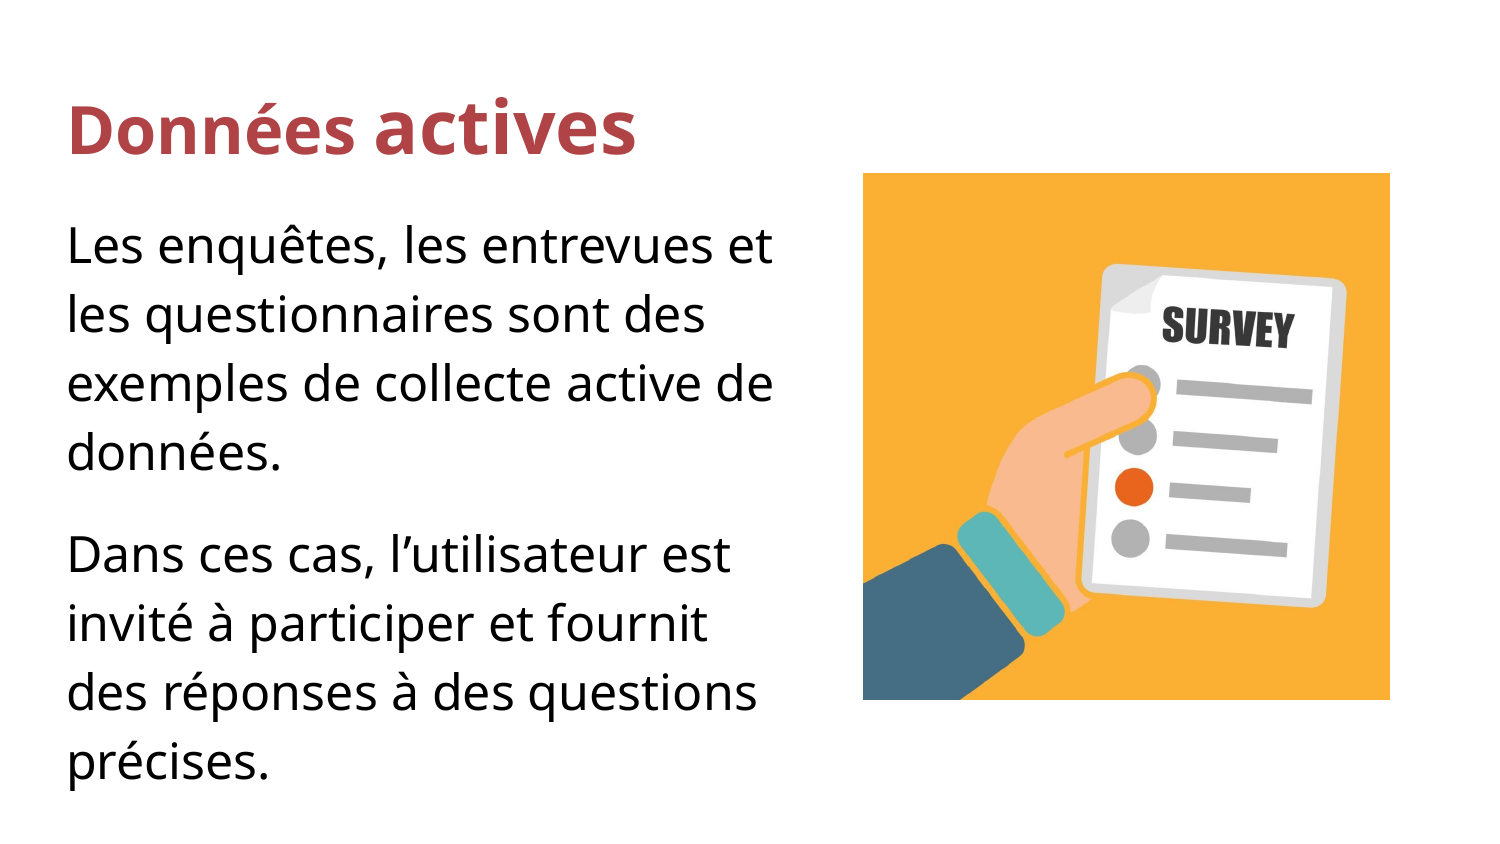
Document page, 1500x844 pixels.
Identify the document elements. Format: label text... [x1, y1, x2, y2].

picture [863, 173, 1390, 700]
list Les enquêtes, les entrevues et les questionnaires sont des exemples de collecte active de données. Dans ces cas, l’utilisateur est invité à participer et fournit des réponses à des questions précises. [51, 189, 794, 750]
title Données actives [51, 64, 1449, 167]
